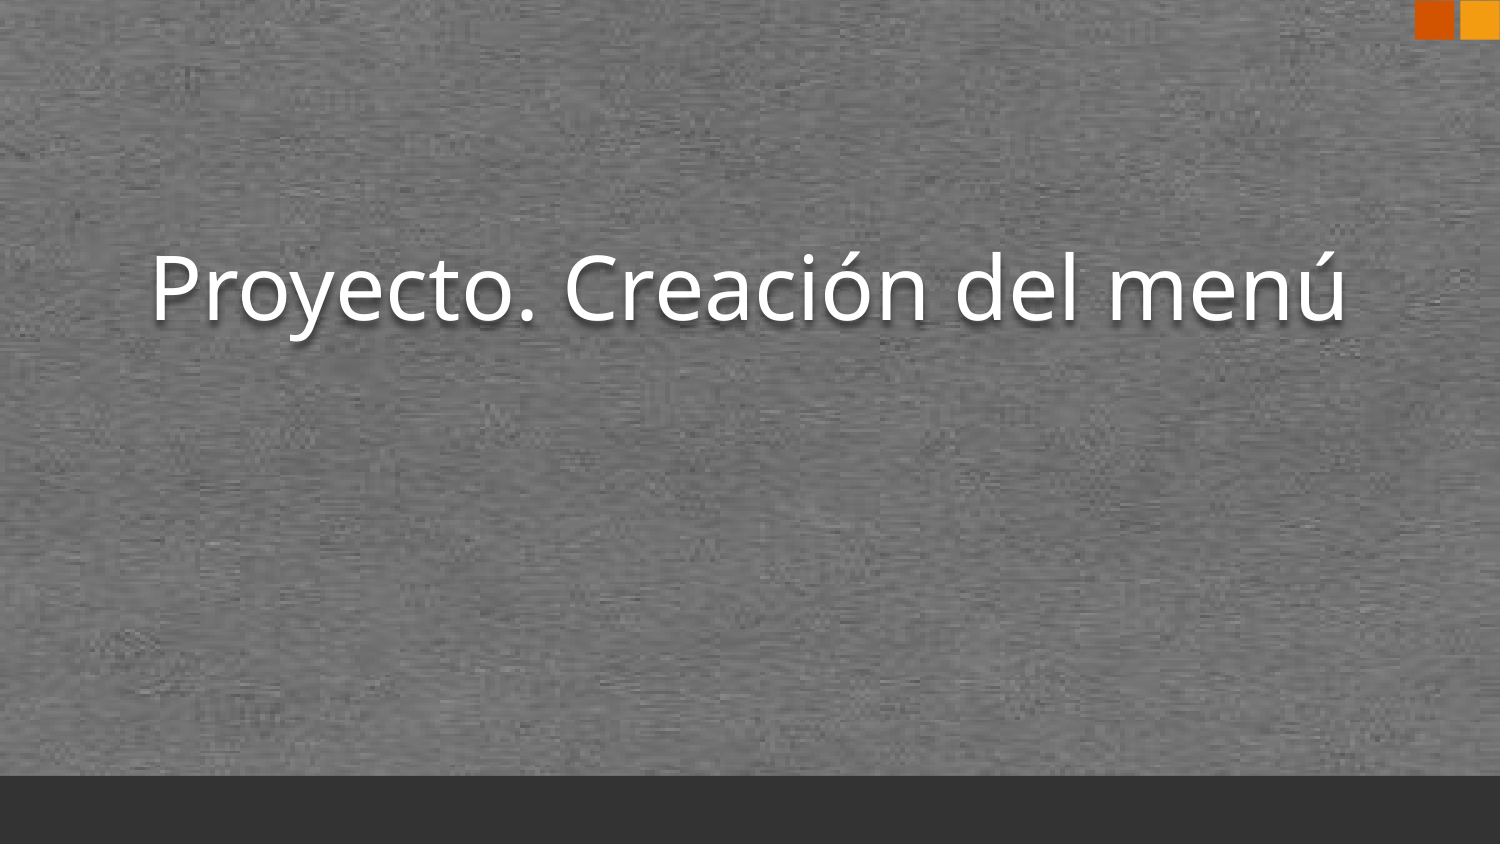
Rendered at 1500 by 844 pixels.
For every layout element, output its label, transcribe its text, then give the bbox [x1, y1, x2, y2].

title Proyecto. Creación del menú [106, 141, 1393, 427]
picture [0, 0, 1500, 775]
